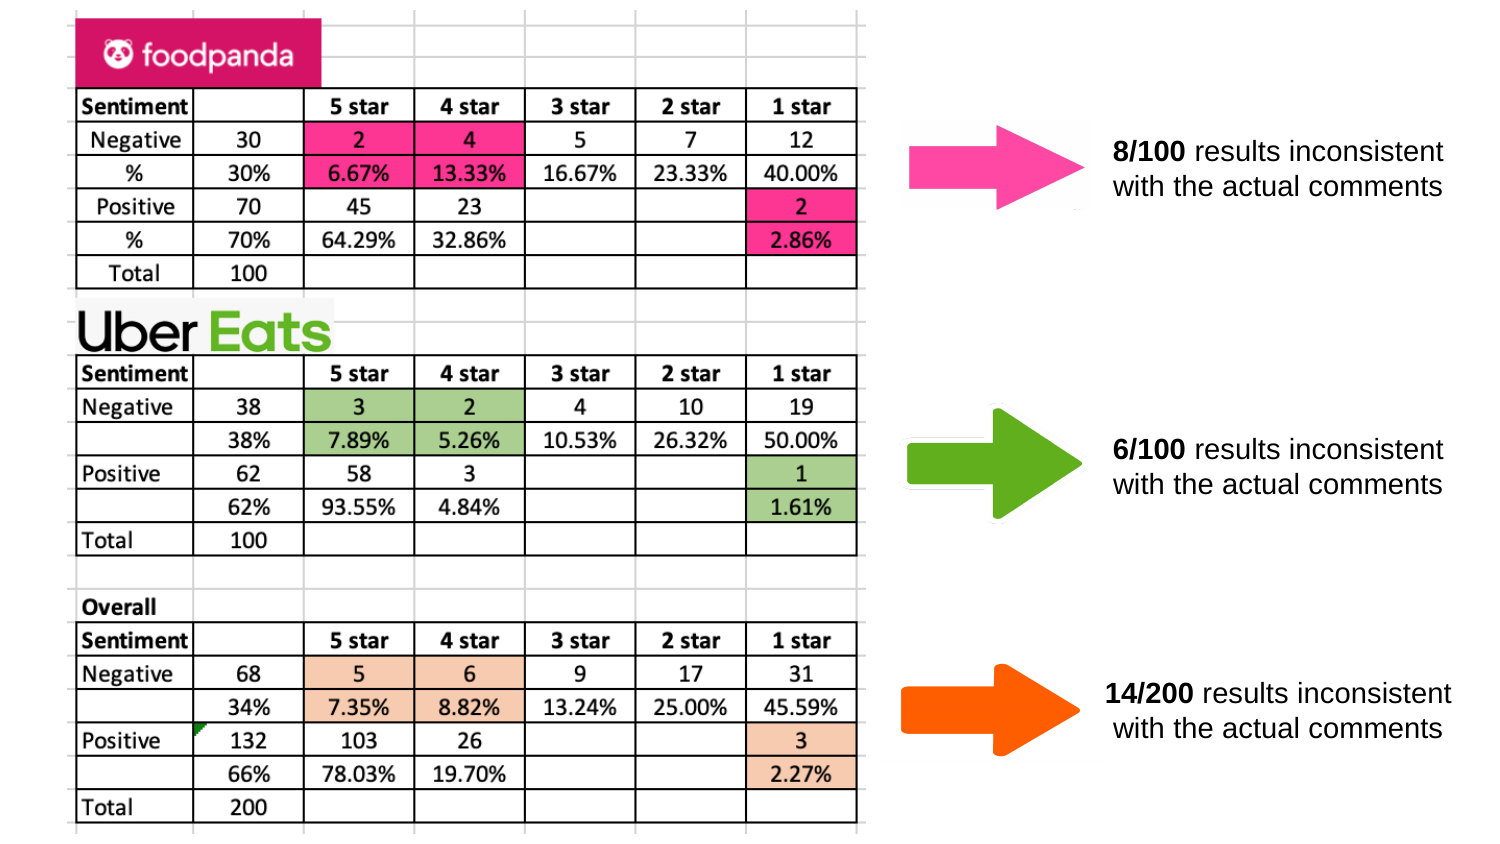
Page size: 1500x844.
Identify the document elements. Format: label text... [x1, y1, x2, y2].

text_box 6/100 results inconsistent with the actual comments [1077, 430, 1480, 535]
picture [898, 118, 1091, 210]
text_box 14/200 results inconsistent with the actual comments [1077, 674, 1480, 780]
picture [898, 403, 1091, 525]
picture [67, 10, 866, 834]
picture [879, 654, 1105, 766]
text_box 8/100 results inconsistent with the actual comments [1077, 132, 1480, 238]
